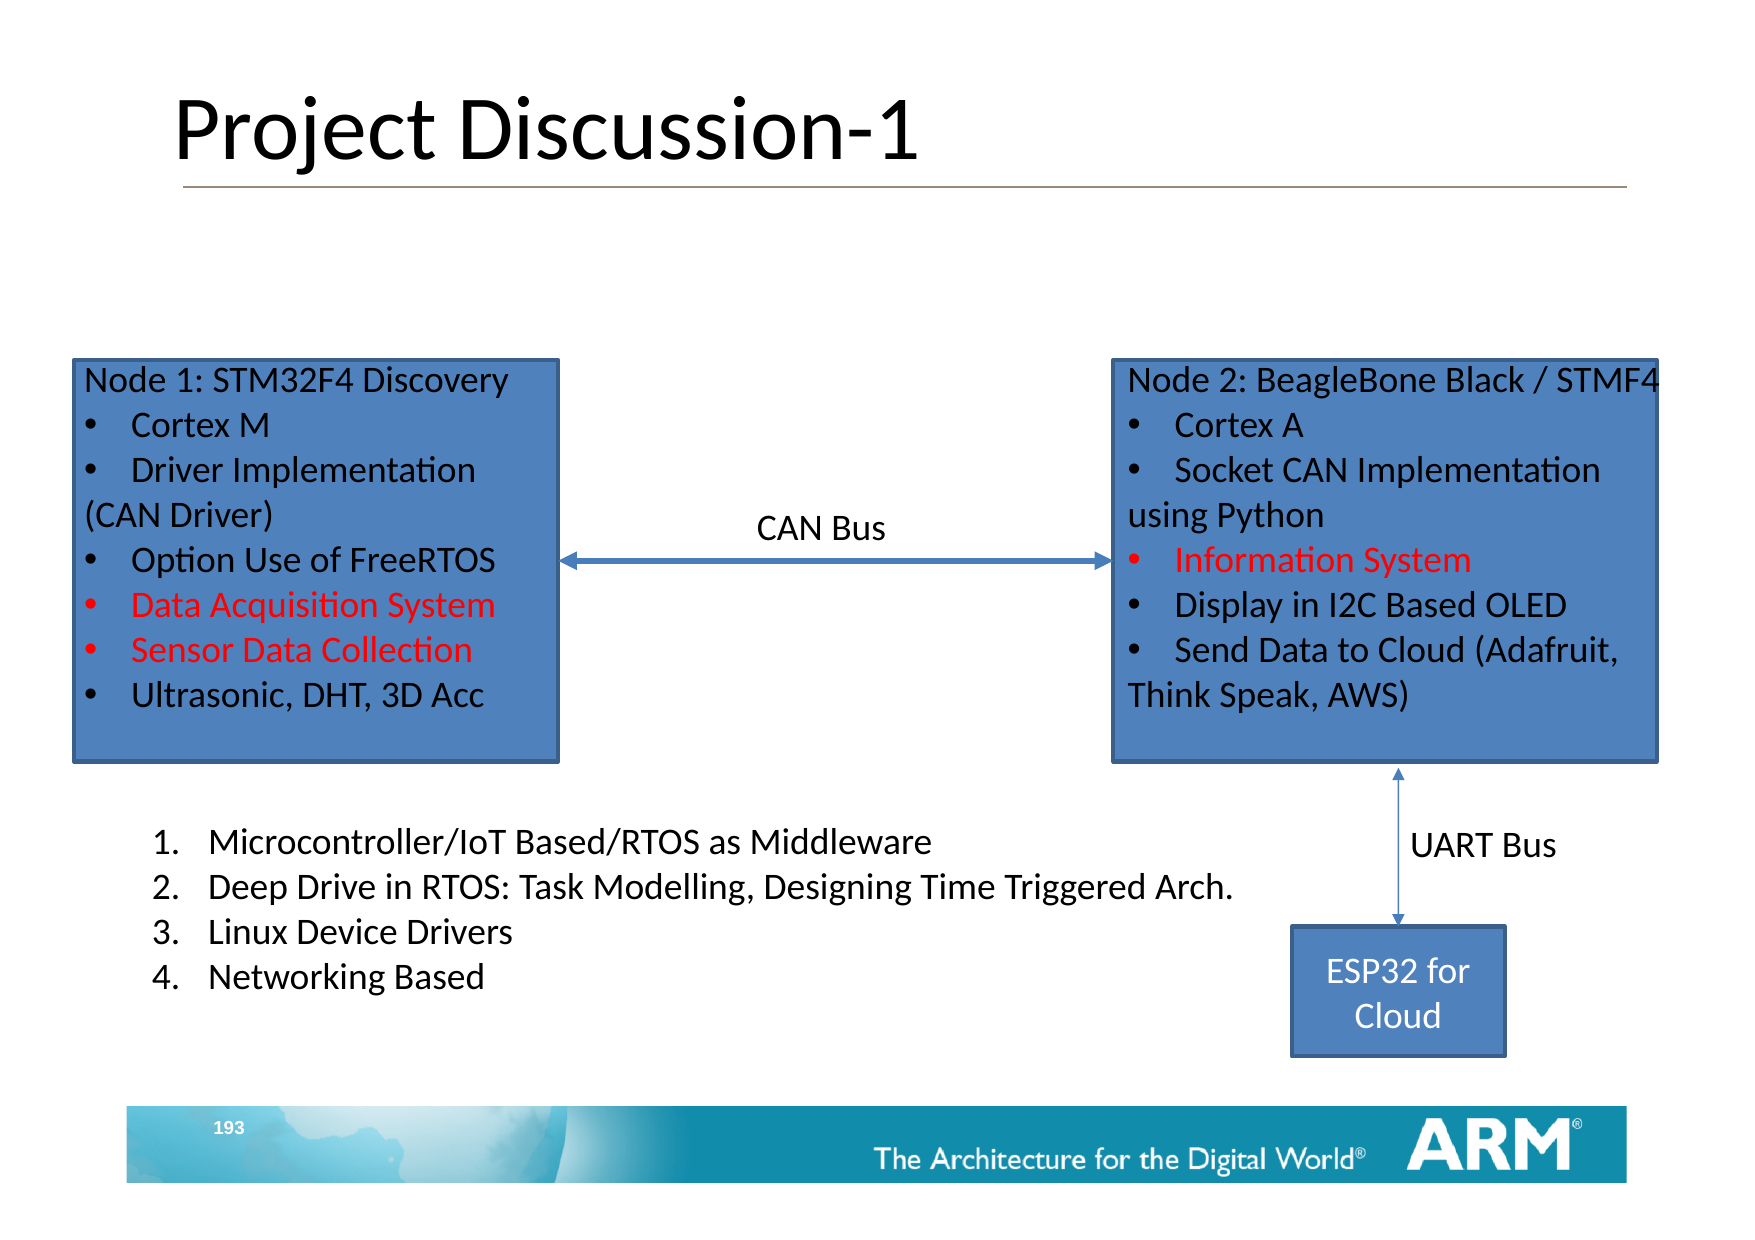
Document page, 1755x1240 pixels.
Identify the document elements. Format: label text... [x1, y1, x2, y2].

text_box Microcontroller/IoT Based/RTOS as Middleware Deep Drive in RTOS: Task Modelling, Designing Time Triggered Arch. Linux Device Drivers Networking Based [137, 809, 1251, 1005]
text_box CAN Bus [742, 495, 902, 556]
text_box UART Bus [1402, 812, 1572, 873]
title Project Discussion-1 [173, 80, 1581, 172]
text_box [72, 358, 560, 764]
text_box Node 1: STM32F4 Discovery Cortex M Driver Implementation (CAN Driver) Option Use of FreeRTOS Data Acquisition System Sensor Data Collection Ultrasonic, DHT, 3D Acc [69, 348, 525, 723]
text_box Node 2: BeagleBone Black / STMF4 Cortex A Socket CAN Implementation using Python Information System Display in I2C Based OLED Send Data to Cloud (Adafruit, Think Speak, AWS) [1112, 348, 1684, 768]
slide_number 193 [198, 1115, 287, 1176]
picture [126, 1106, 1627, 1183]
text_box ESP32 for Cloud [1290, 924, 1507, 1058]
